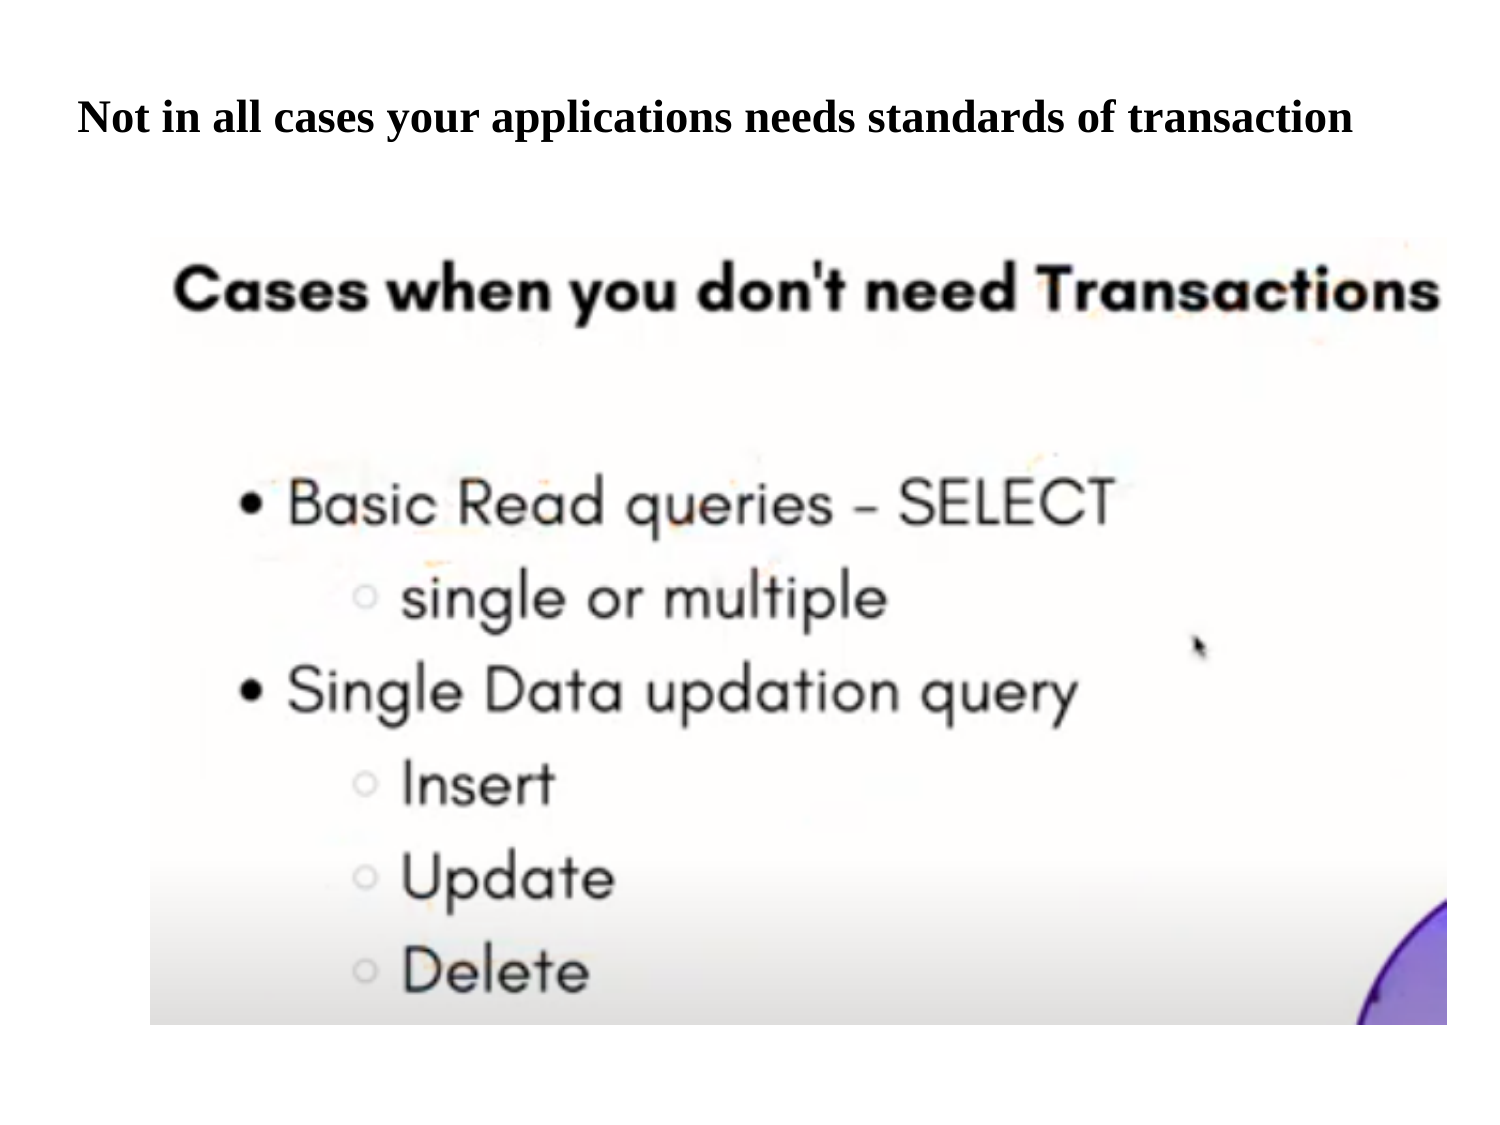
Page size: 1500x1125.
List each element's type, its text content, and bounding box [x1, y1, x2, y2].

list Not in all cases your applications needs standards of transaction [62, 50, 1413, 200]
picture [149, 237, 1447, 1026]
